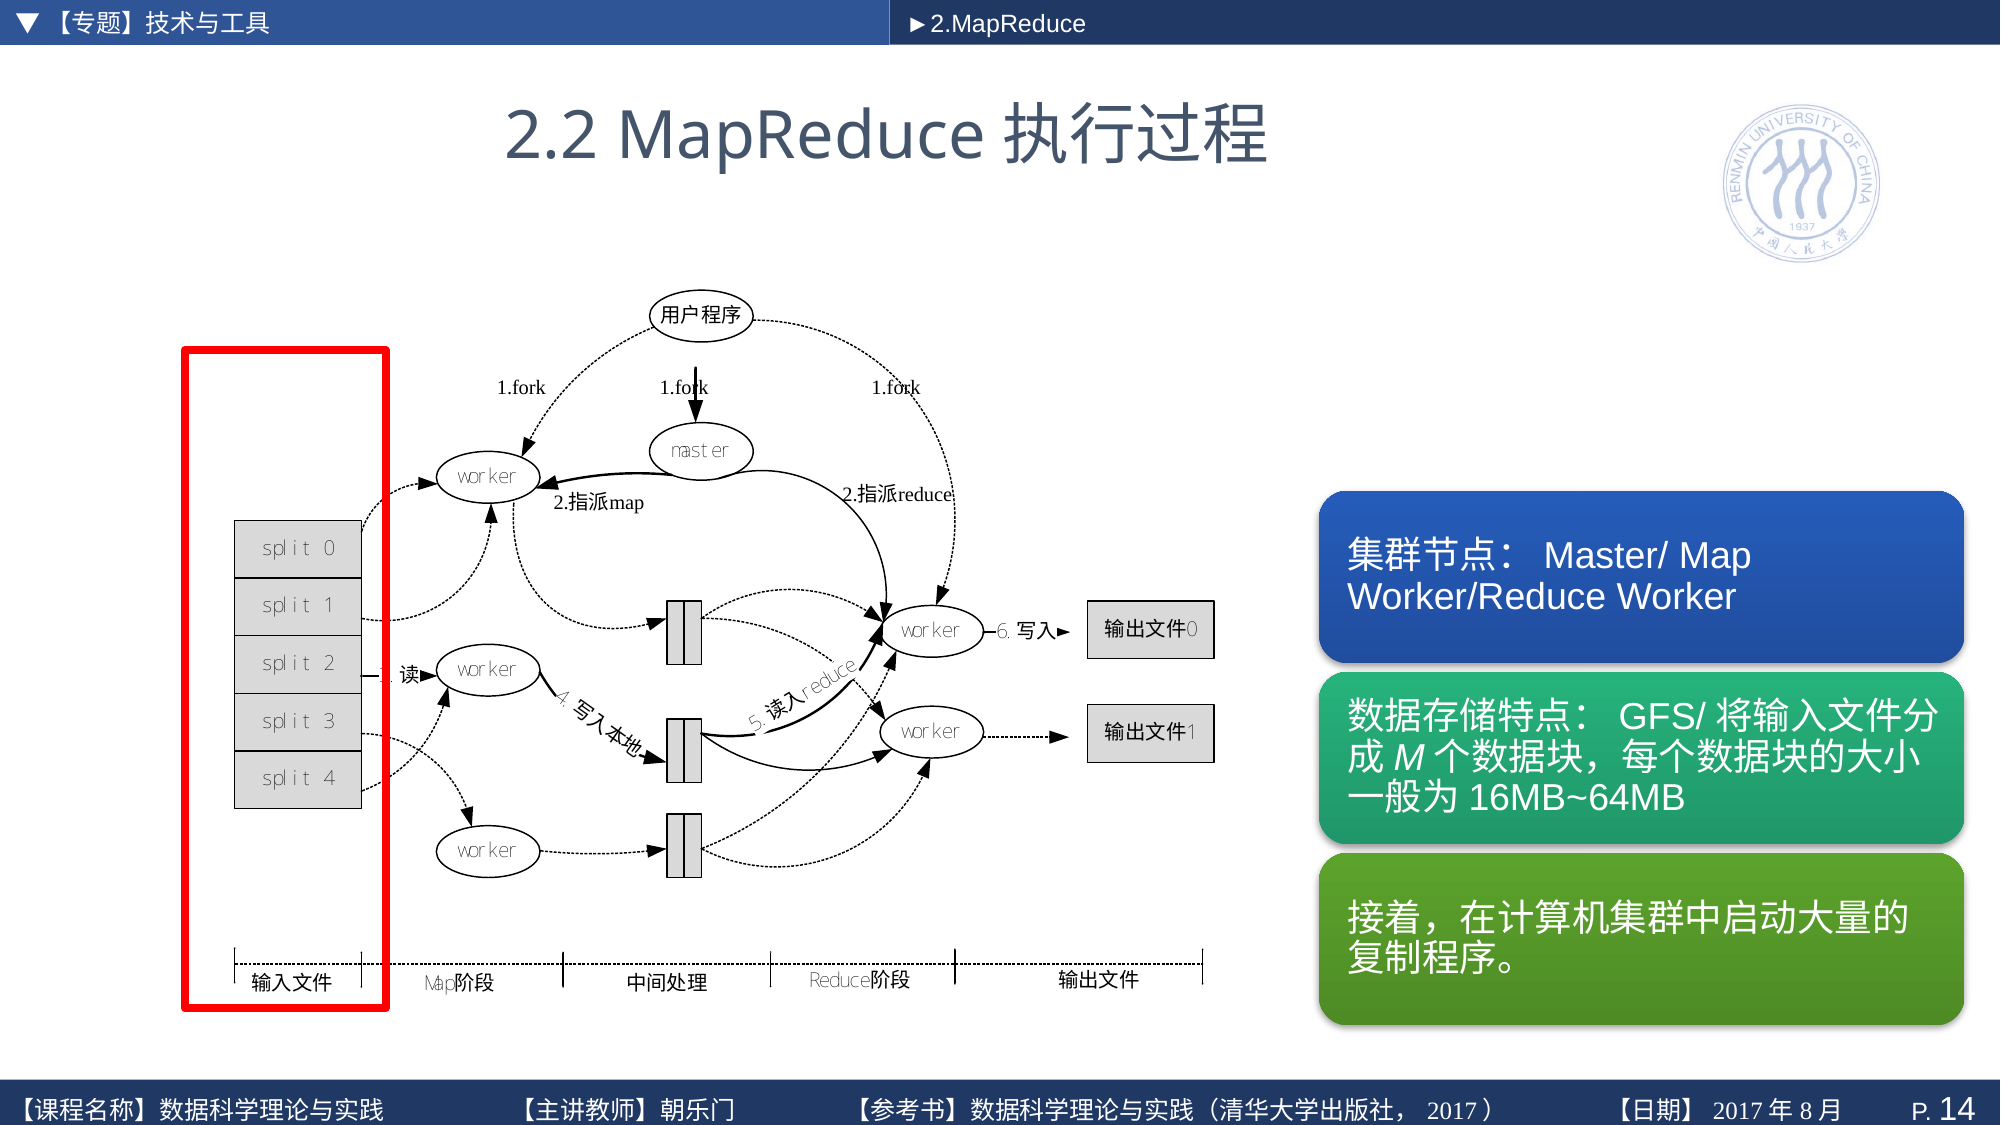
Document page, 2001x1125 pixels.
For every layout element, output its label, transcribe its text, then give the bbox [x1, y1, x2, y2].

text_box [230, 267, 1218, 1009]
list ►2.MapReduce [890, 0, 1249, 43]
list ▼【专题】技术与工具 [0, 0, 725, 43]
text_box [181, 346, 226, 1012]
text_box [1318, 479, 1965, 1037]
title 2.2 MapReduce执行过程 [64, 64, 1709, 200]
